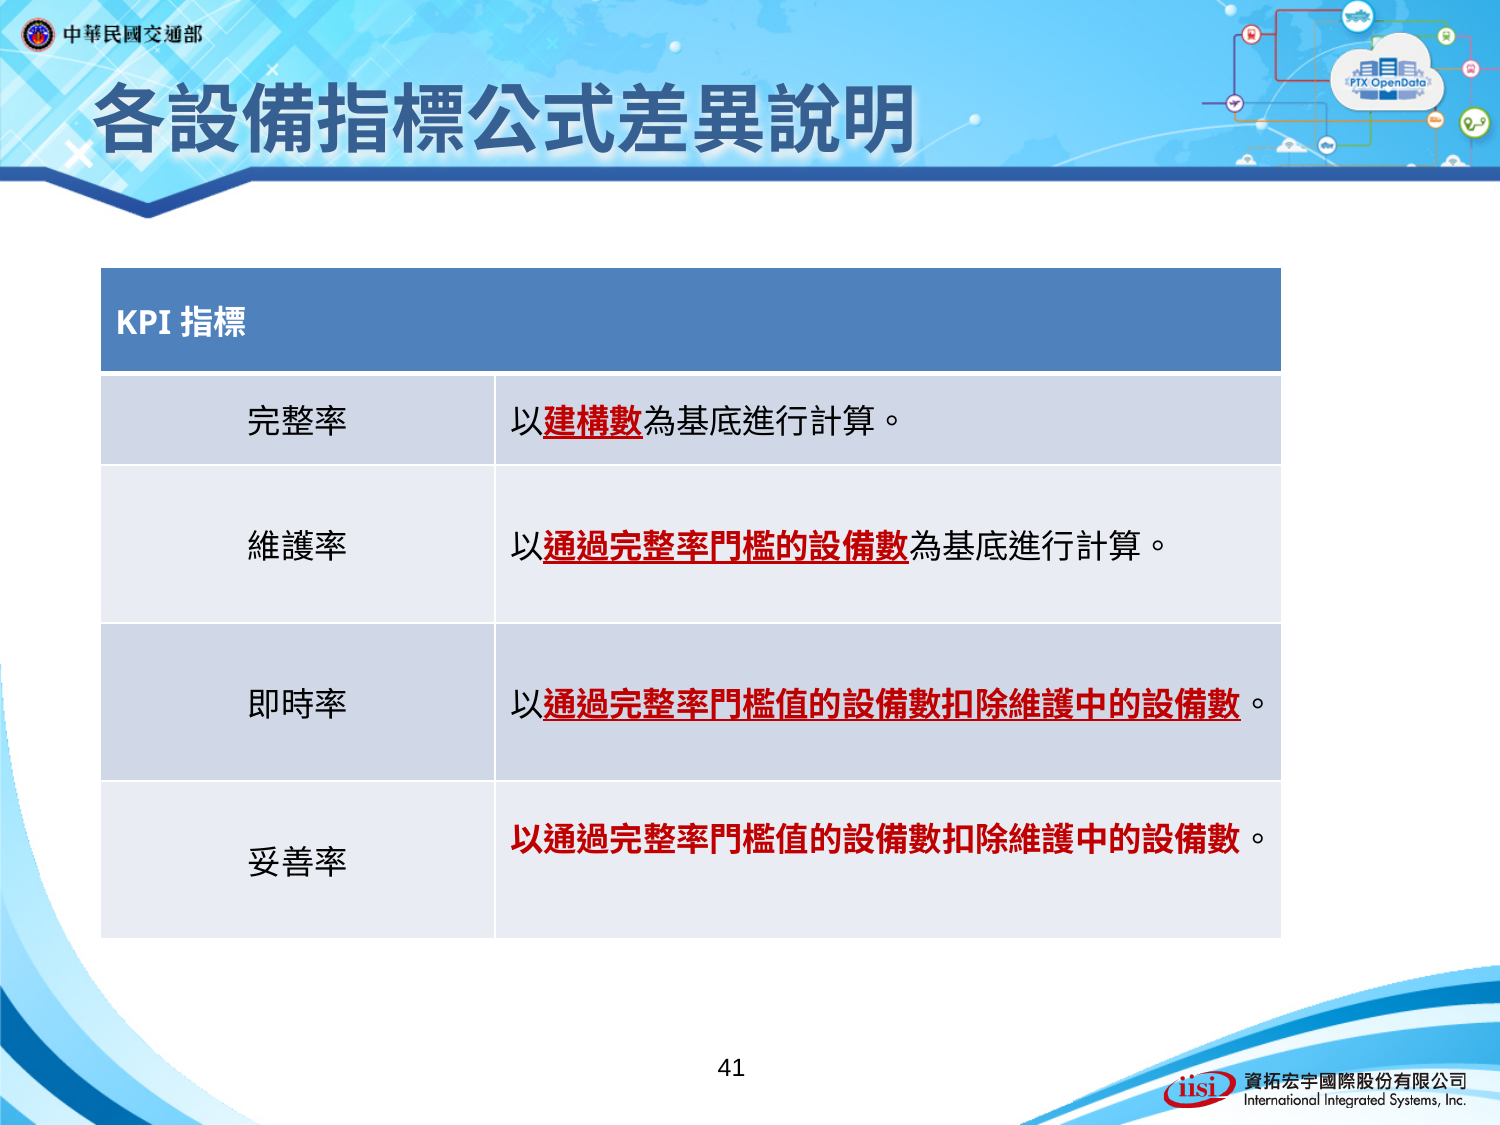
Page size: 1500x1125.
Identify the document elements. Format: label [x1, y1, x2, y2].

title [76, 62, 1460, 170]
table_cell [496, 624, 1281, 780]
picture [0, 0, 1500, 1125]
table_cell [101, 624, 494, 780]
table_cell [496, 782, 1281, 938]
table_cell [496, 376, 1281, 464]
slide_number [702, 1044, 797, 1120]
table_cell [101, 782, 494, 938]
table_cell [101, 466, 494, 622]
table_header [101, 268, 1281, 371]
table_cell [496, 466, 1281, 622]
table_cell [101, 376, 494, 464]
